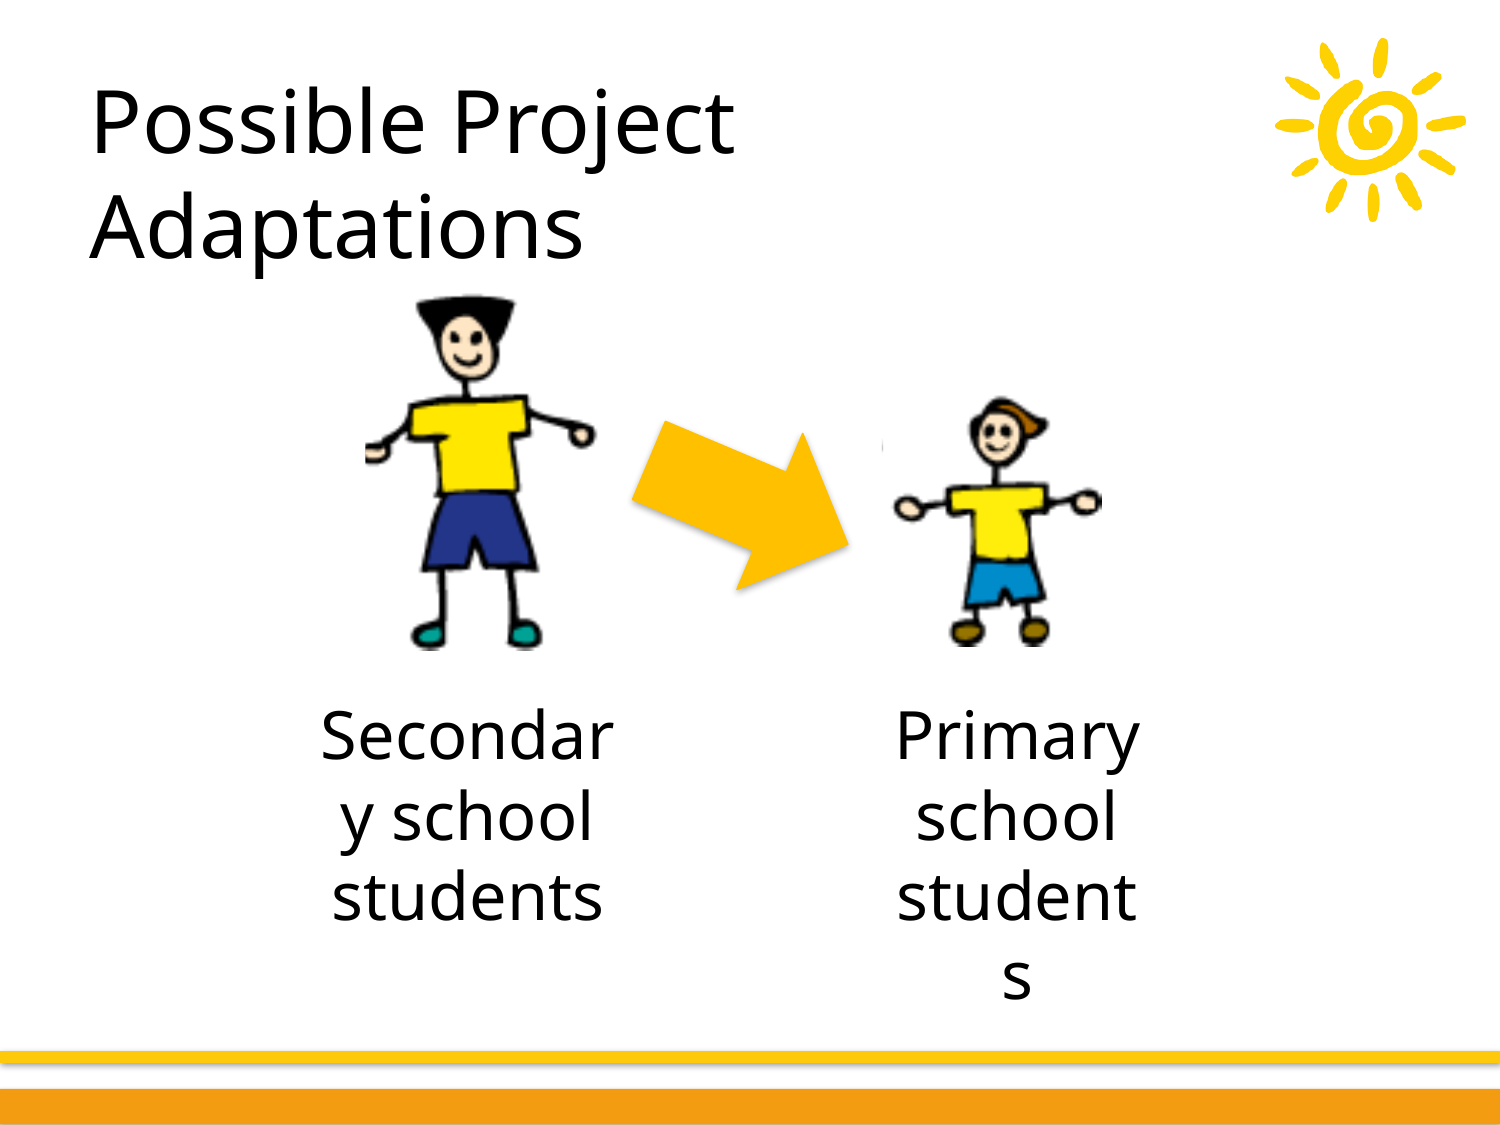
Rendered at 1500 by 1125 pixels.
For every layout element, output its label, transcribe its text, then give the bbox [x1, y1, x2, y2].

text_box Secondary school students [290, 685, 646, 941]
picture [365, 250, 601, 661]
text_box Possible Project Adaptations [75, 59, 1266, 284]
picture [881, 382, 1154, 663]
text_box [0, 1088, 1500, 1125]
text_box Primary school students [867, 685, 1168, 1021]
text_box [631, 420, 849, 591]
picture [1265, 38, 1467, 222]
